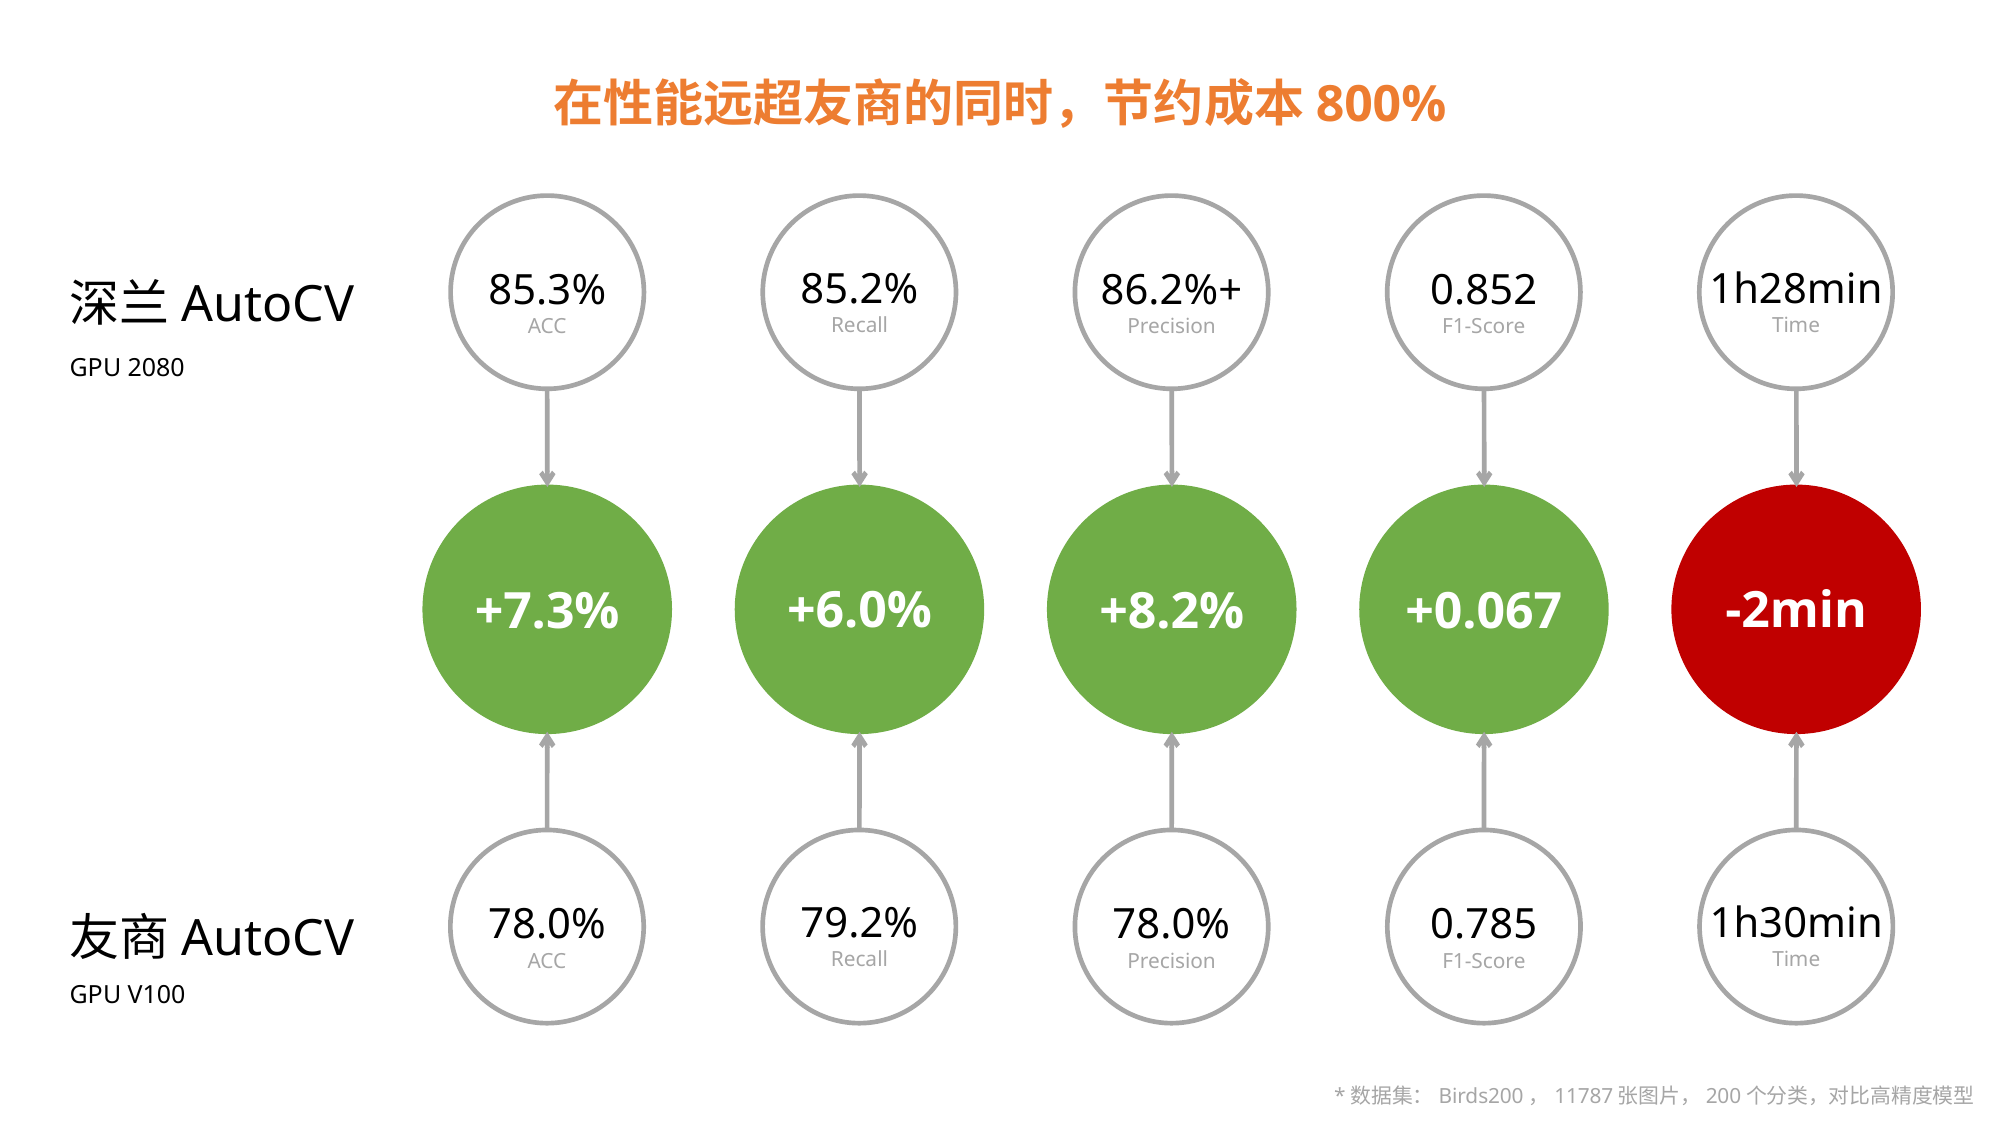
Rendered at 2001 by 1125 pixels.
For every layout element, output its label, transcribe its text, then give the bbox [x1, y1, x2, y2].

text_box [769, 828, 949, 888]
text_box GPU V100 [54, 951, 225, 1016]
text_box 在性能远超友商的同时，节约成本800% [203, 64, 1797, 139]
text_box 0.785 F1-Score [1366, 889, 1602, 980]
text_box 0.852 F1-Score [1366, 255, 1602, 346]
text_box [1081, 194, 1262, 255]
text_box 1h30min Time [1678, 888, 1914, 979]
text_box 85.3% ACC [429, 255, 666, 346]
text_box [1402, 346, 1566, 390]
text_box [1089, 980, 1254, 1025]
text_box 友商AutoCV [54, 897, 413, 973]
text_box [1090, 346, 1254, 390]
text_box [465, 980, 629, 1025]
text_box 86.2%+ Precision [1053, 255, 1290, 346]
text_box 78.0% Precision [1053, 889, 1290, 980]
text_box [1393, 194, 1575, 255]
text_box 深兰AutoCV [54, 263, 413, 339]
text_box 85.2% Recall [741, 254, 978, 344]
text_box [776, 979, 942, 1025]
text_box [776, 344, 943, 390]
text_box [456, 828, 638, 889]
text_box GPU 2080 [54, 324, 225, 390]
text_box 78.0% ACC [429, 889, 665, 980]
text_box 1h28min Time [1678, 254, 1914, 344]
text_box [1713, 979, 1879, 1025]
text_box [1706, 194, 1886, 254]
text_box [465, 346, 629, 390]
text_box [397, 486, 1946, 732]
text_box [1081, 828, 1262, 889]
text_box [1713, 344, 1879, 390]
text_box *数据集：Birds200，11787张图片，200个分类，对比高精度模型 [728, 1075, 1990, 1115]
text_box [769, 194, 950, 254]
text_box 79.2% Recall [741, 888, 977, 979]
text_box [1402, 980, 1566, 1025]
text_box [1393, 828, 1575, 889]
text_box [1706, 828, 1886, 888]
text_box [456, 194, 638, 255]
